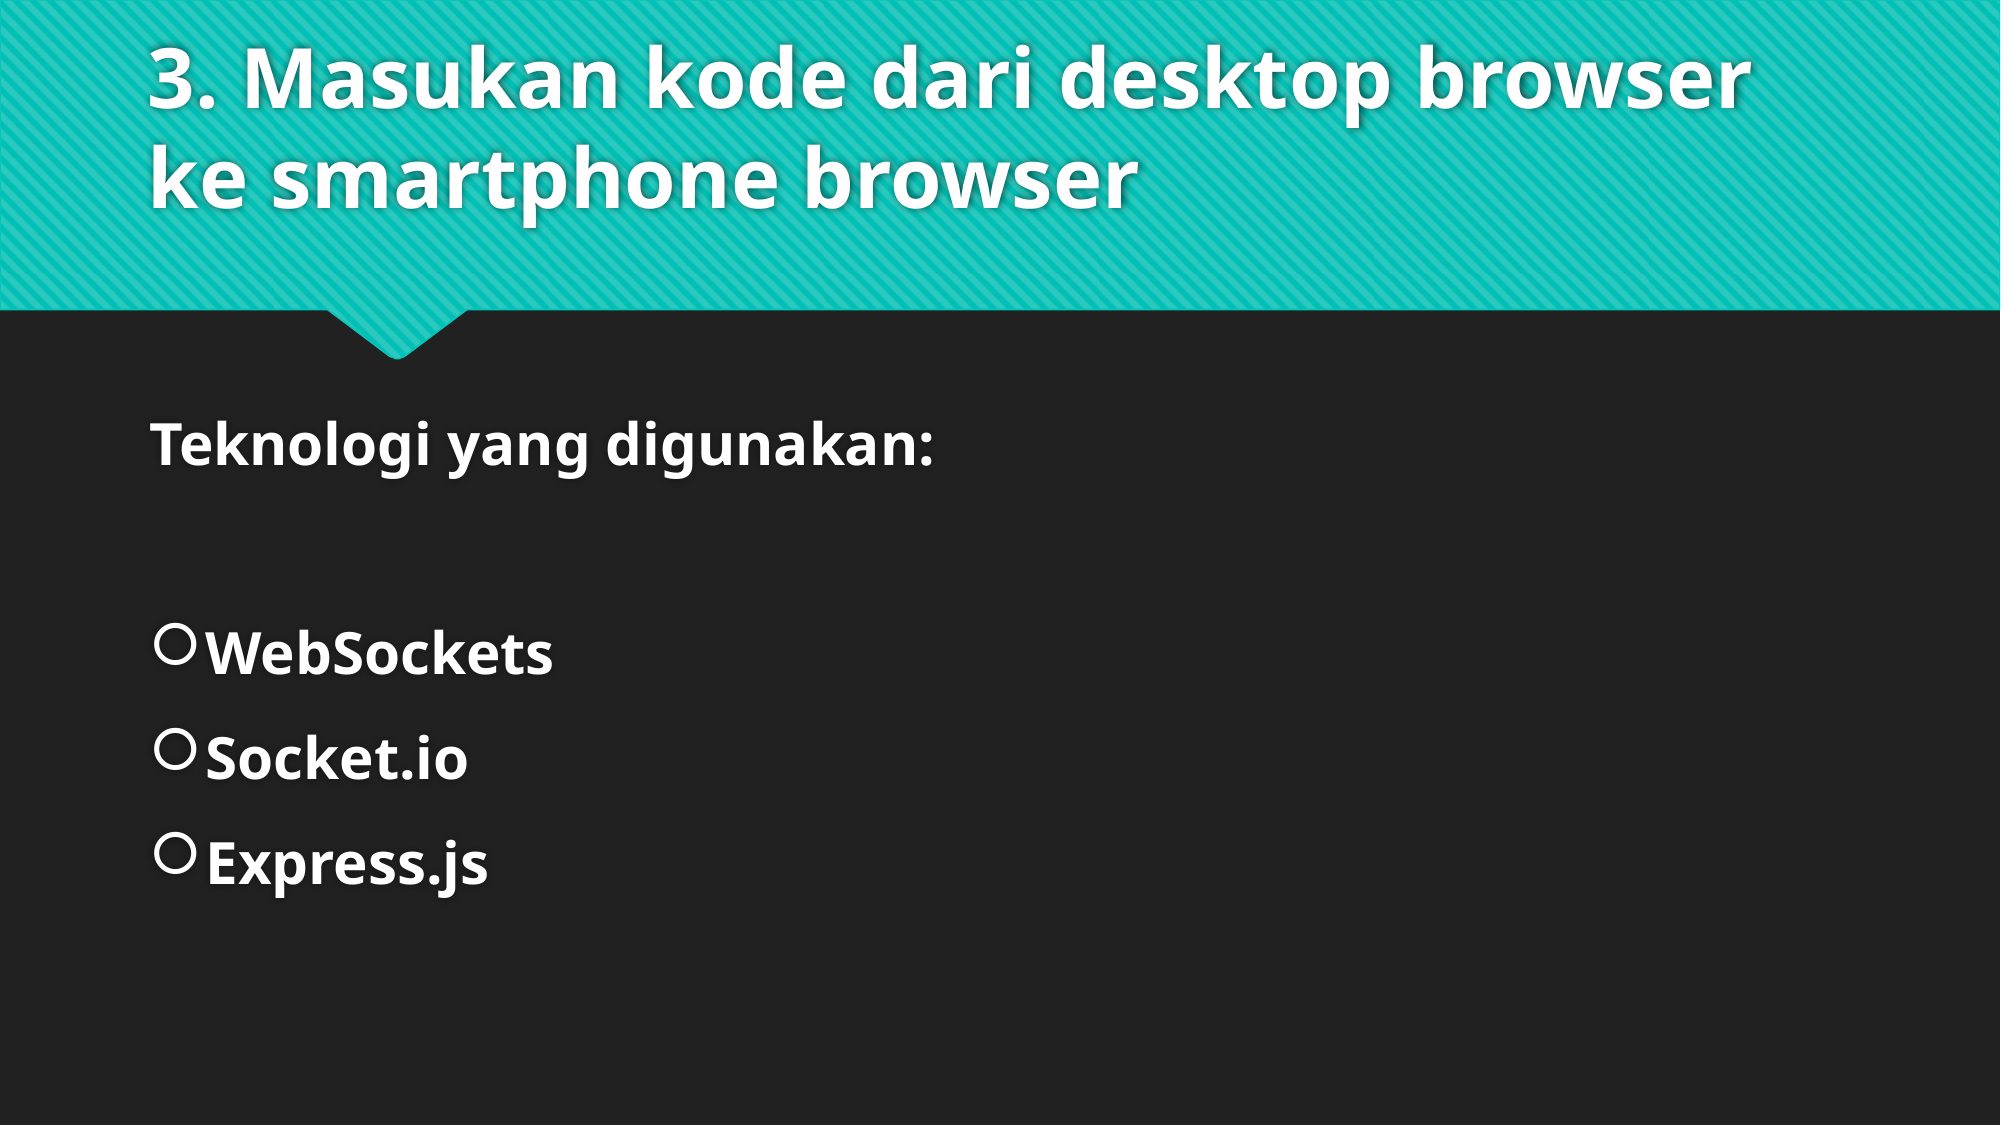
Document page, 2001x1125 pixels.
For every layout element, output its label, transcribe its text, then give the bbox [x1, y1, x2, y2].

title 3. Masukan kode dari desktop browser ke smartphone browser [132, 73, 1868, 233]
list Teknologi yang digunakan: WebSockets Socket.io Express.js [134, 364, 1866, 962]
